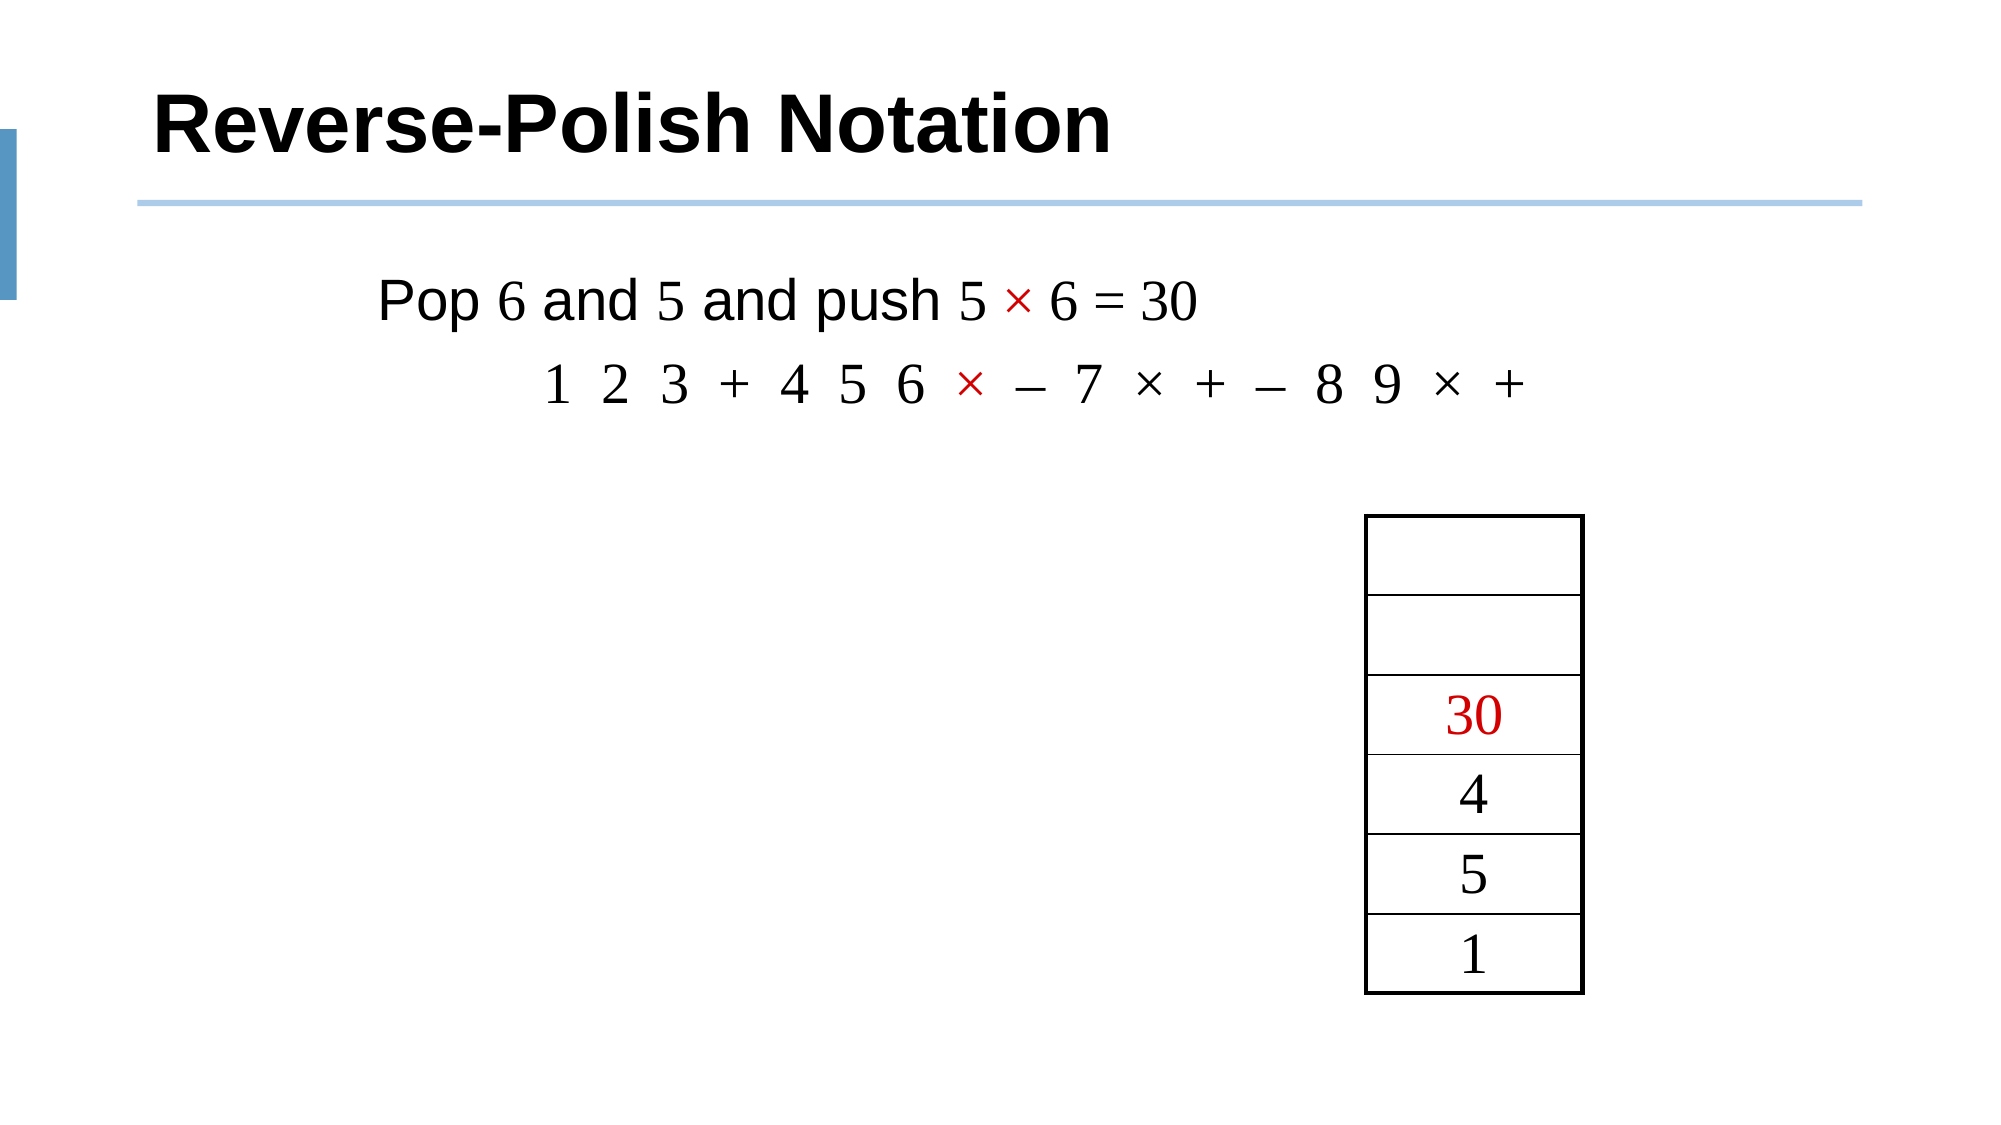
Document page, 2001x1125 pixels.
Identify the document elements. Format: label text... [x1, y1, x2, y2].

table_header [1368, 518, 1580, 594]
list Pop 6 and 5 and push 5 × 6 = 30 1 2 3 + 4 5 6 × – 7 × + – 8 9 × + [324, 262, 1675, 1005]
table_cell [1368, 596, 1580, 674]
table_cell 5 [1368, 835, 1580, 913]
table_cell 30 [1368, 676, 1580, 754]
table_cell 1 [1368, 915, 1580, 991]
title Reverse-Polish Notation [137, 42, 1863, 208]
table_cell 4 [1368, 755, 1580, 833]
